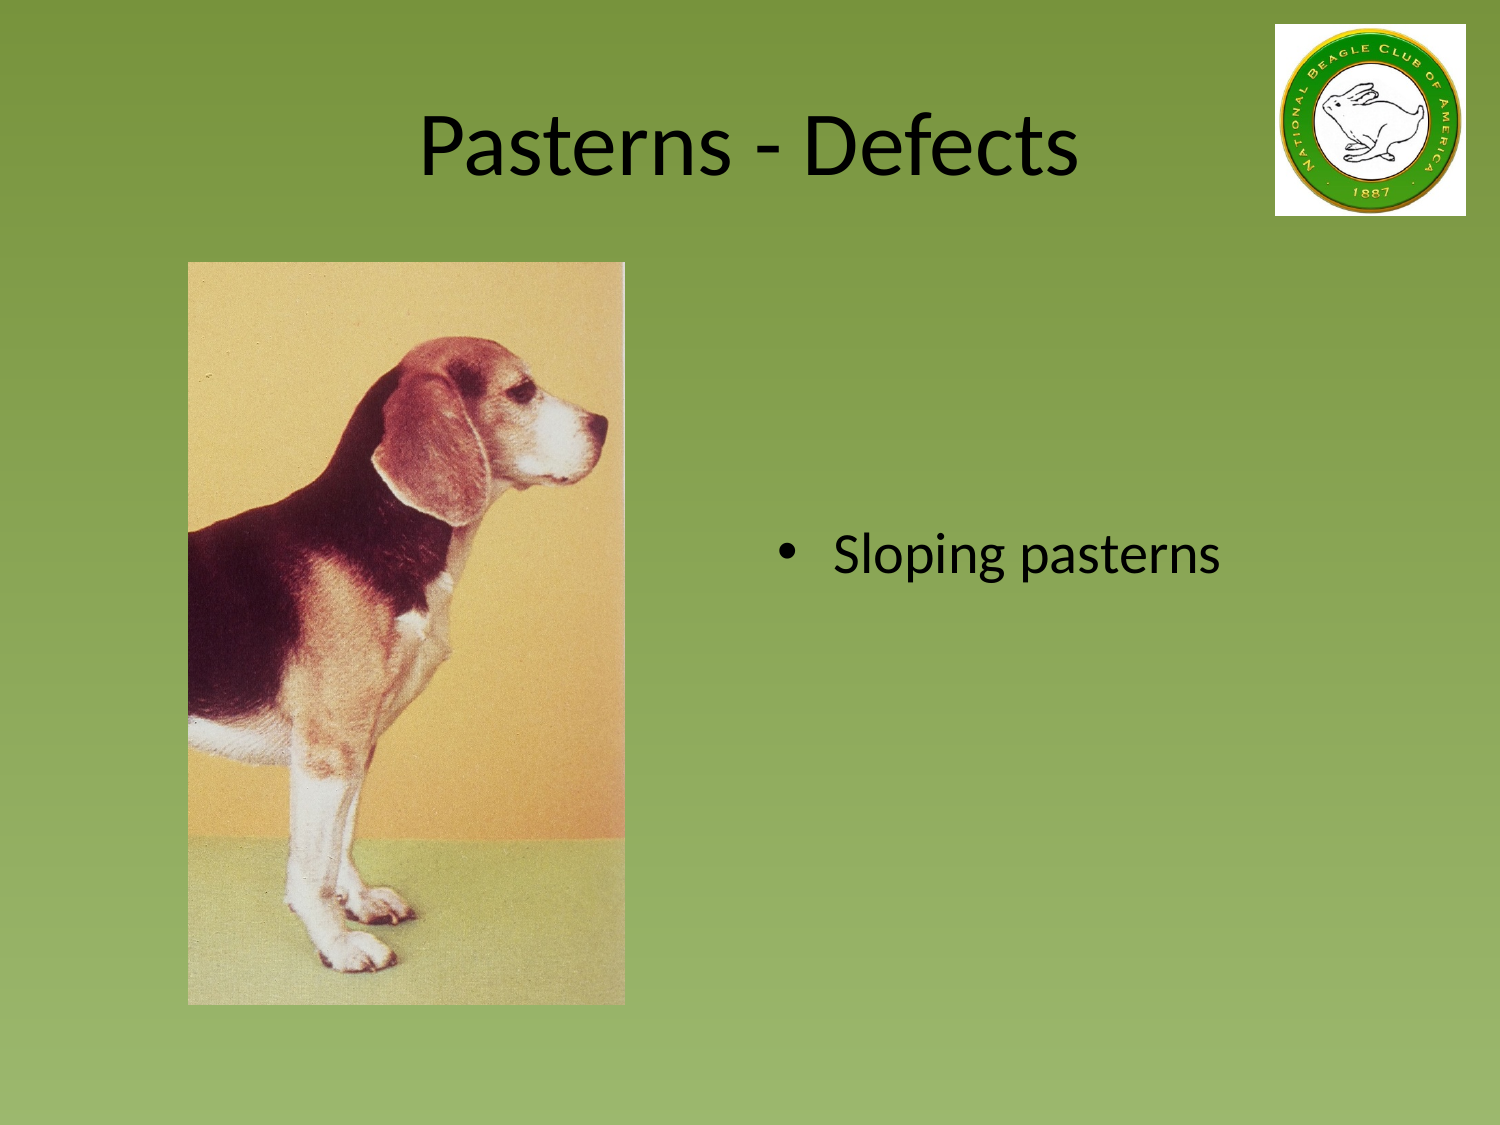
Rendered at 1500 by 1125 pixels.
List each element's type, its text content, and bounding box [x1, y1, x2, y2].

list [187, 262, 625, 1006]
list Sloping pasterns [762, 262, 1425, 1005]
picture [1274, 24, 1466, 216]
title Pasterns - Defects [75, 45, 1425, 233]
